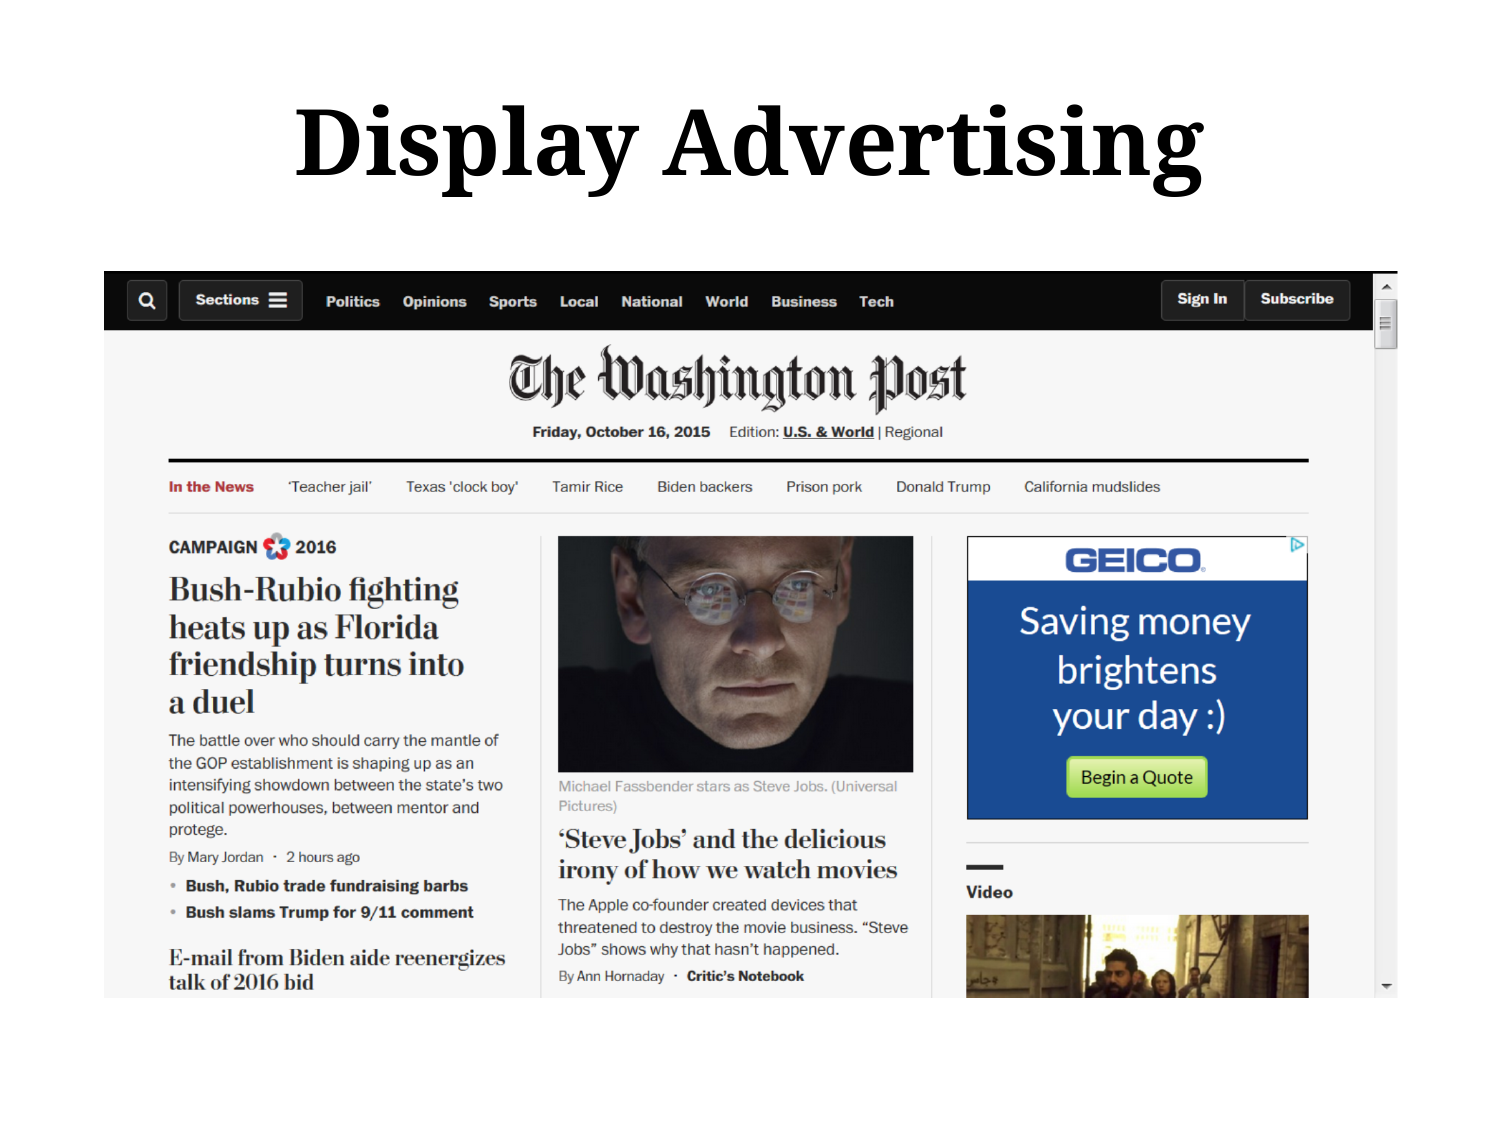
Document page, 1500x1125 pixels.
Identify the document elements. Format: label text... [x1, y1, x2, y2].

title Display Advertising [75, 45, 1425, 233]
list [74, 262, 1426, 1006]
